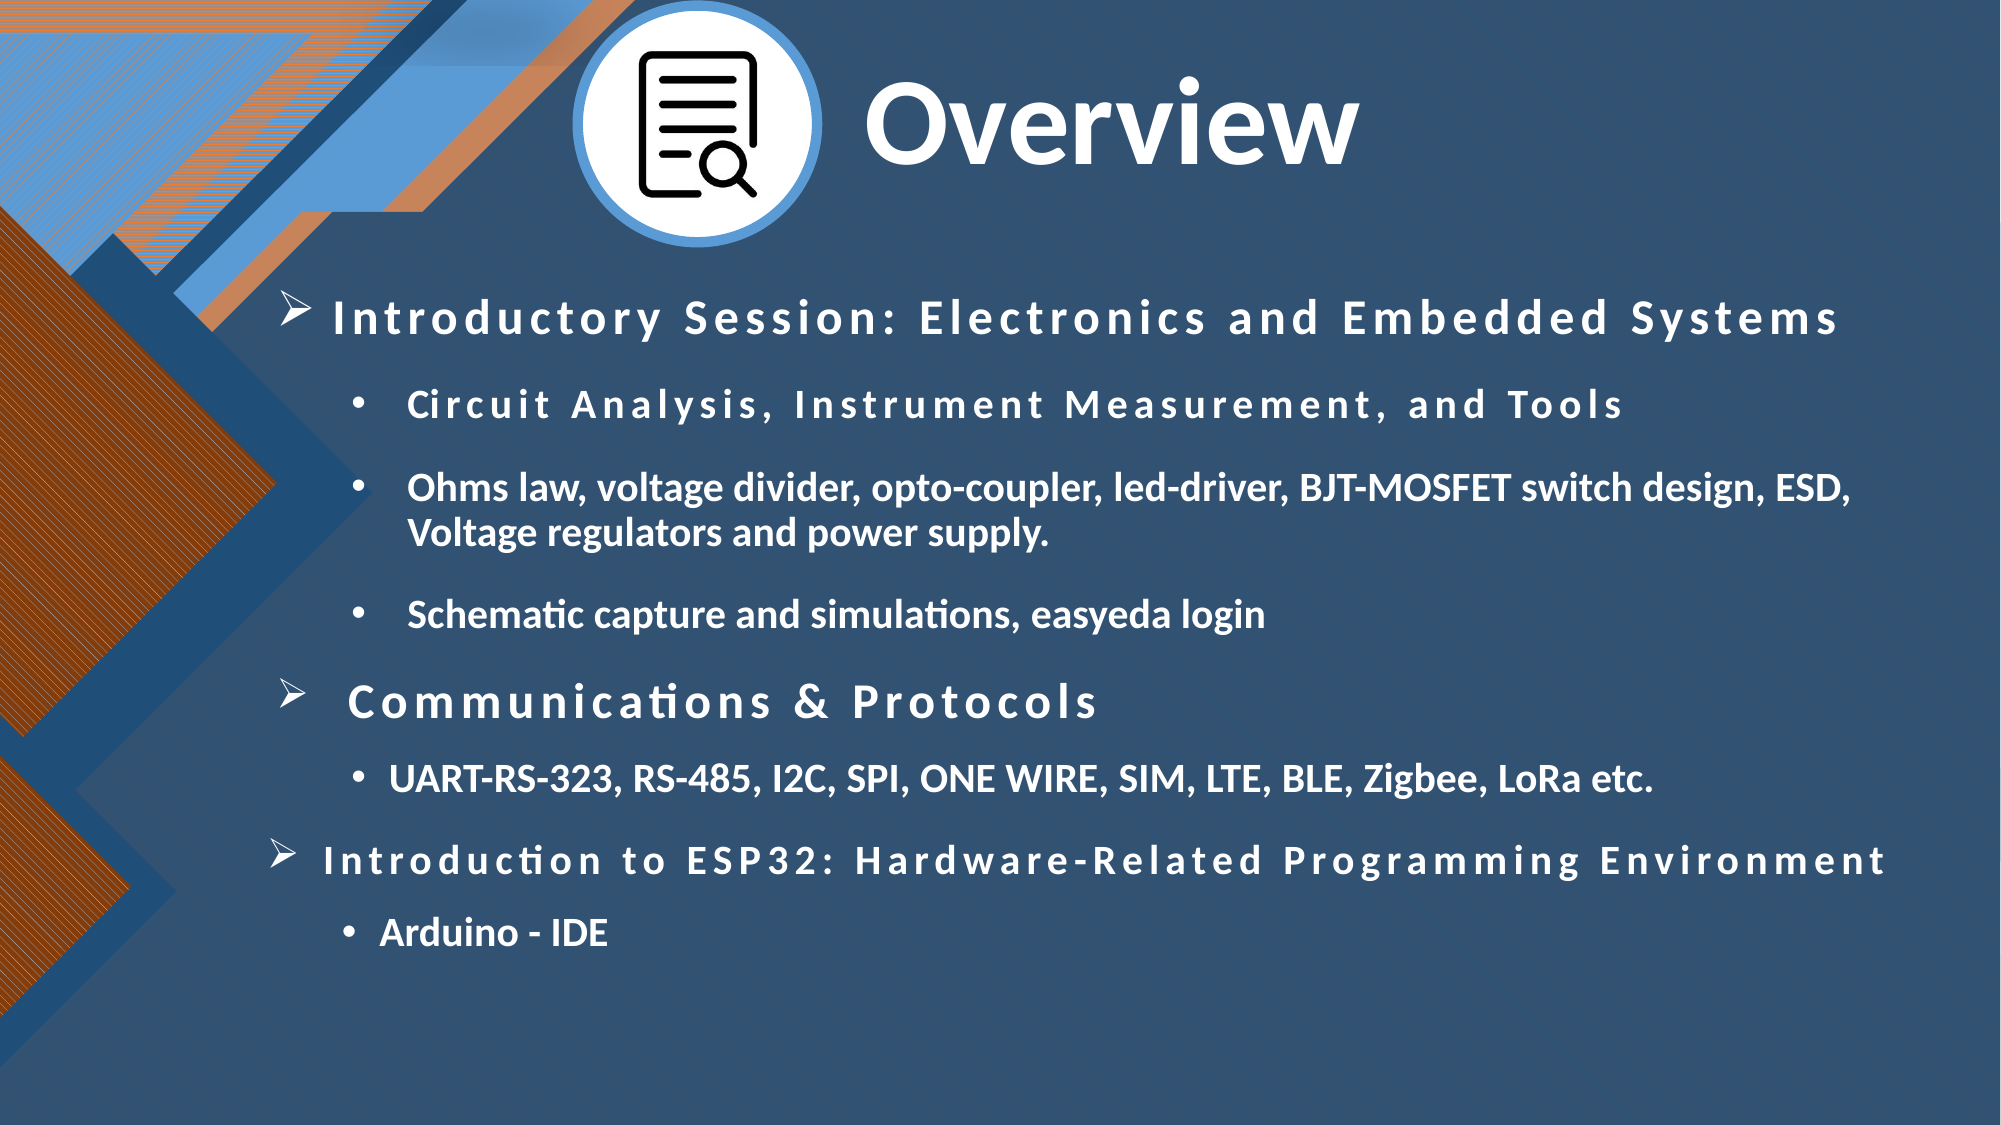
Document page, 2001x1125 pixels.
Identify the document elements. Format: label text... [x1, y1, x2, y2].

text_box [577, 5, 818, 243]
title Overview [212, 30, 623, 218]
subtitle Introductory Session: Electronics and Embedded Systems Circuit Analysis, Instrument Measurement, and Tools Ohms law, voltage divider, opto-coupler, led-driver, BJT-MOSFET switch design, ESD, Voltage regulators and power supply. Schematic capture and simulations, easyeda login Communications & Protocols UART-RS-323, RS-485, I2C, SPI, ONE WIRE, SIM, LTE, BLE, Zigbee, LoRa etc. Introduction to ESP32: Hardware-Related Programming Environment Arduino - IDE [257, 291, 1979, 1056]
title Overview [772, 30, 2000, 218]
